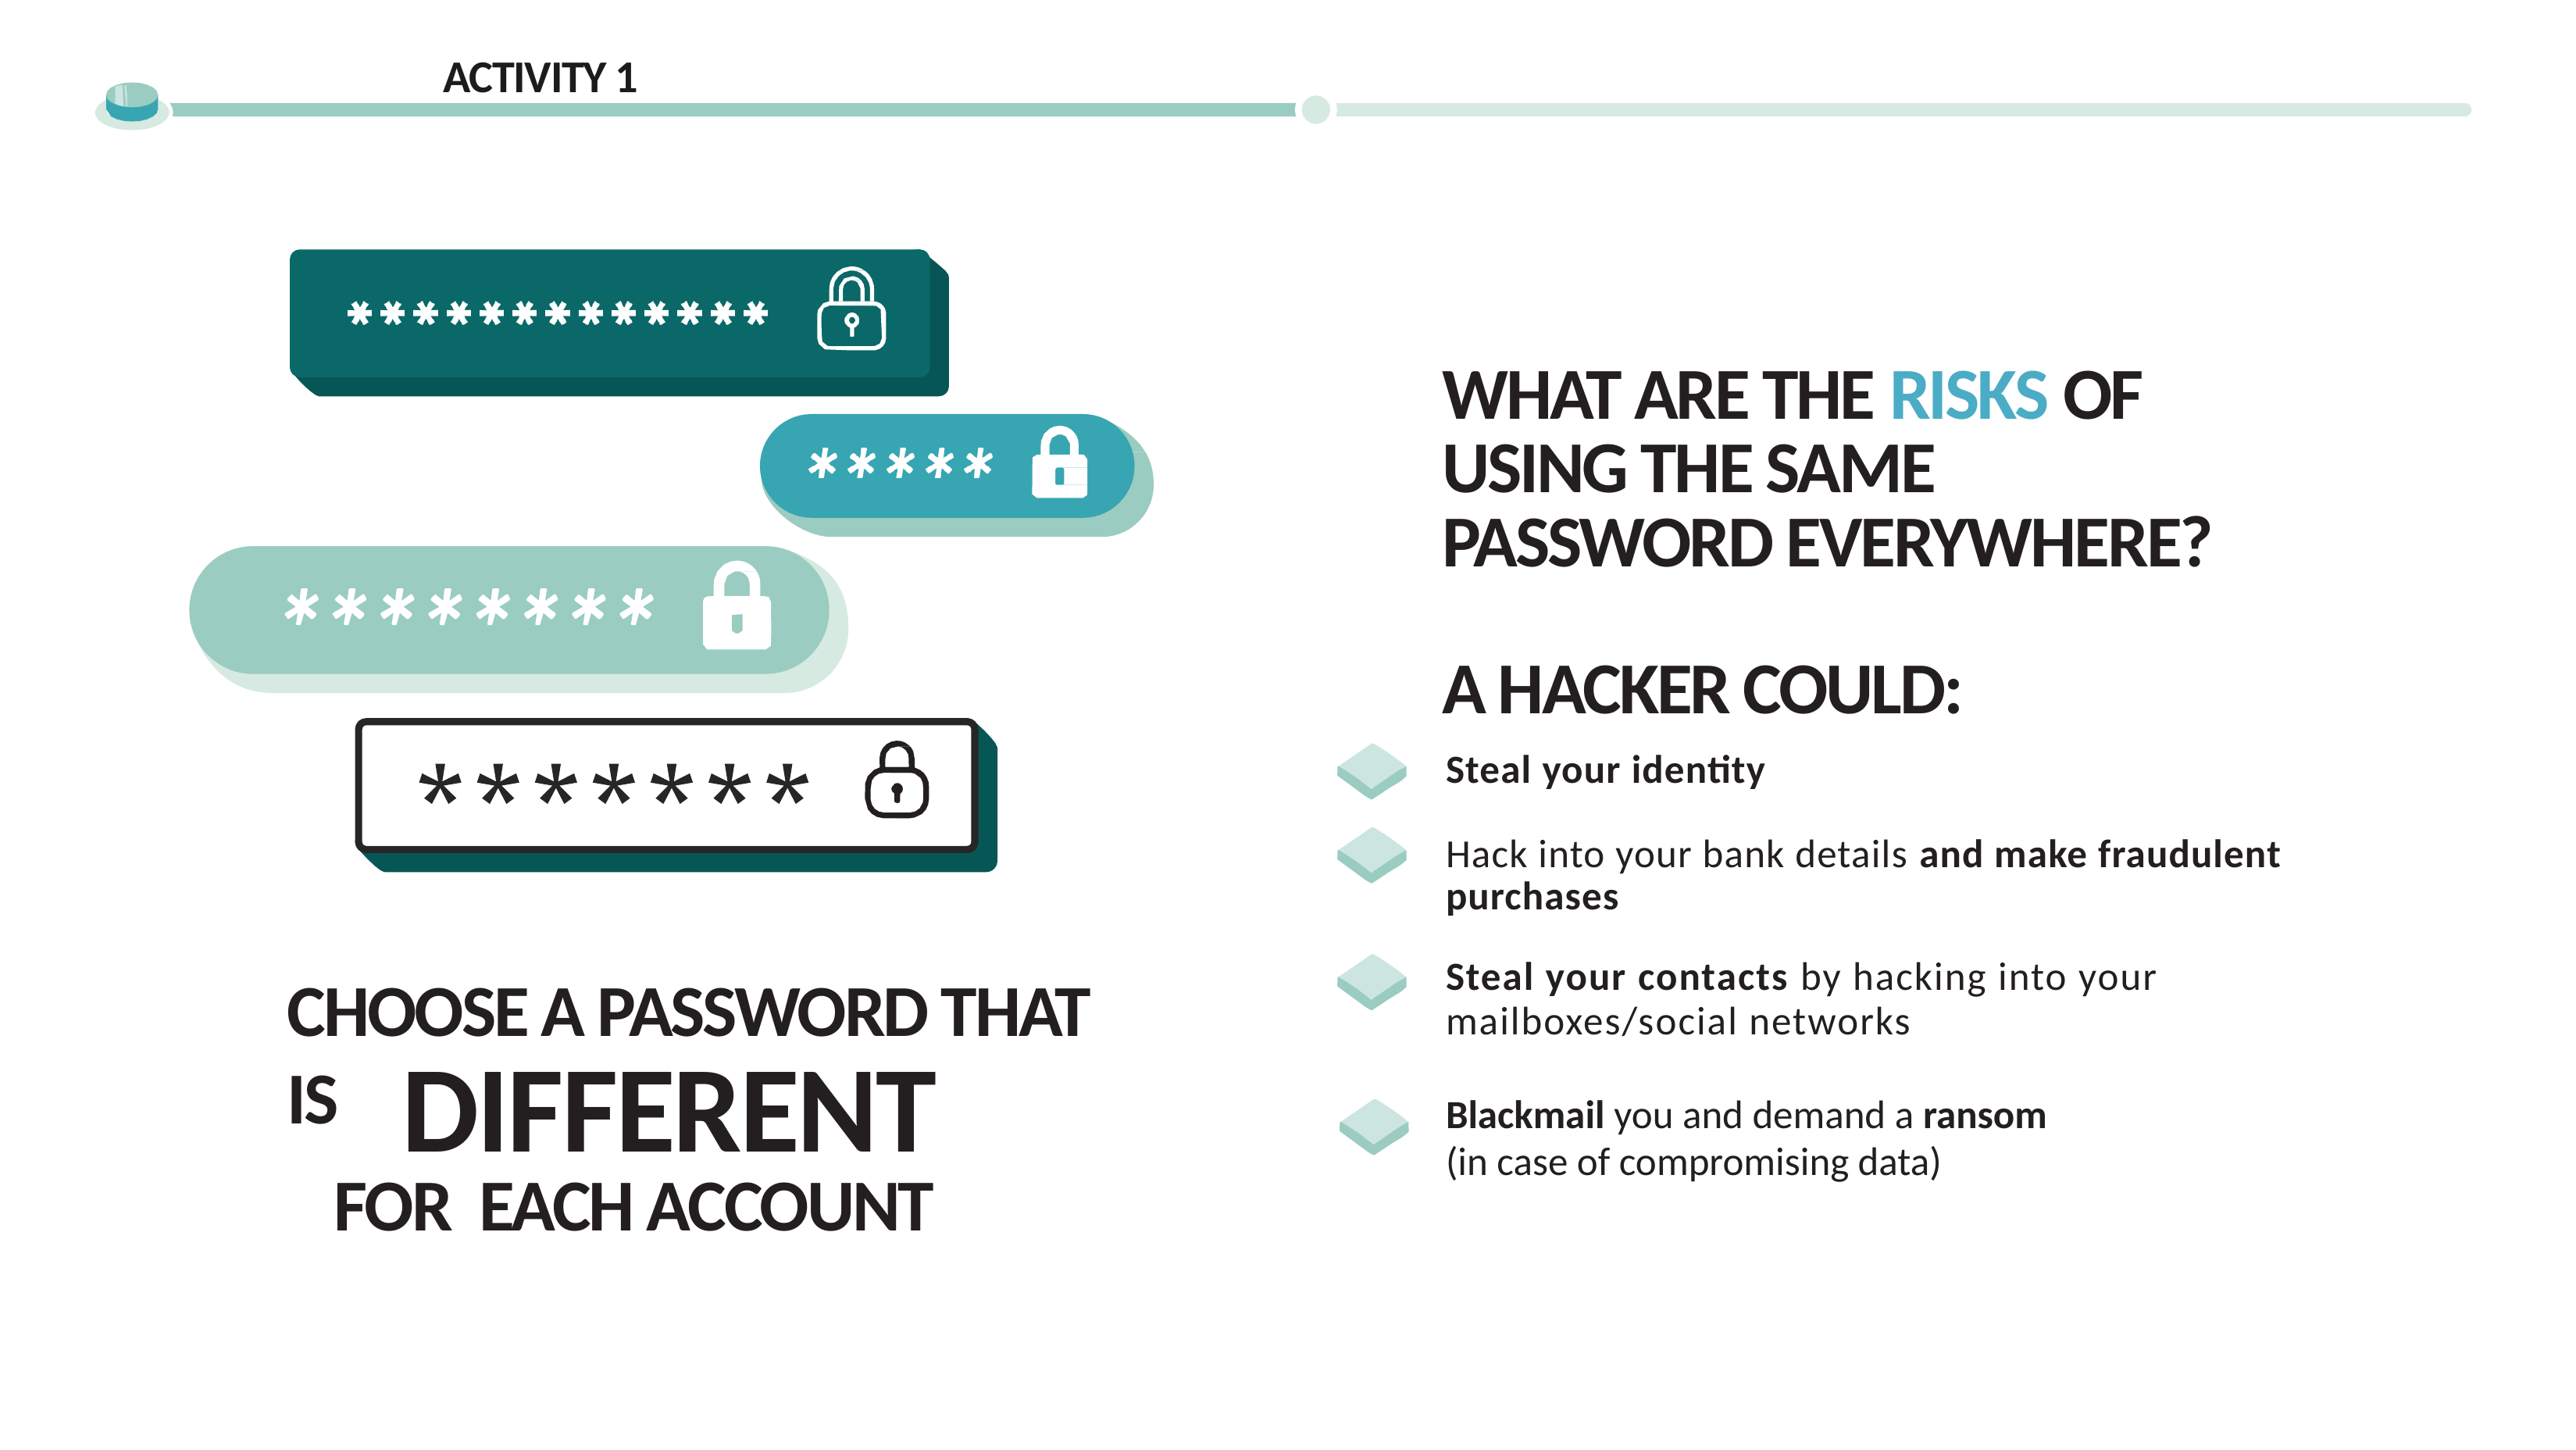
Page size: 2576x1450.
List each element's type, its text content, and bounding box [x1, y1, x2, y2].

text_box [302, 260, 949, 397]
text_box FOR EACH ACCOUNT [332, 1155, 1076, 1245]
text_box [1336, 827, 1407, 884]
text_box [189, 545, 830, 675]
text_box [1336, 954, 1407, 1011]
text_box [865, 740, 929, 819]
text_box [355, 717, 998, 873]
text_box CHOOSE A PASSWORD THAT IS [285, 960, 1154, 1139]
text_box Steal your contacts by hacking into your mailboxes/social networks Blackmail you and demand a ransom (in case of compromising data) [1444, 951, 2264, 1184]
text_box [91, 78, 2472, 135]
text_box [759, 413, 1135, 519]
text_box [289, 248, 930, 378]
text_box ACTIVITY 1 [441, 45, 654, 77]
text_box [1336, 743, 1407, 800]
text_box A HACKER COULD: Steal your identity Hack into your bank details and make fraudulent purchases [1440, 612, 2362, 918]
text_box [229, 680, 823, 694]
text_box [1339, 1098, 1409, 1155]
text_box DIFFERENT [400, 1027, 989, 1155]
title WHAT ARE THE RISKS OF USING THE SAME PASSWORD EVERYWHERE? [1440, 344, 2239, 602]
text_box [833, 578, 849, 670]
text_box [355, 717, 979, 854]
text_box [794, 444, 1154, 538]
